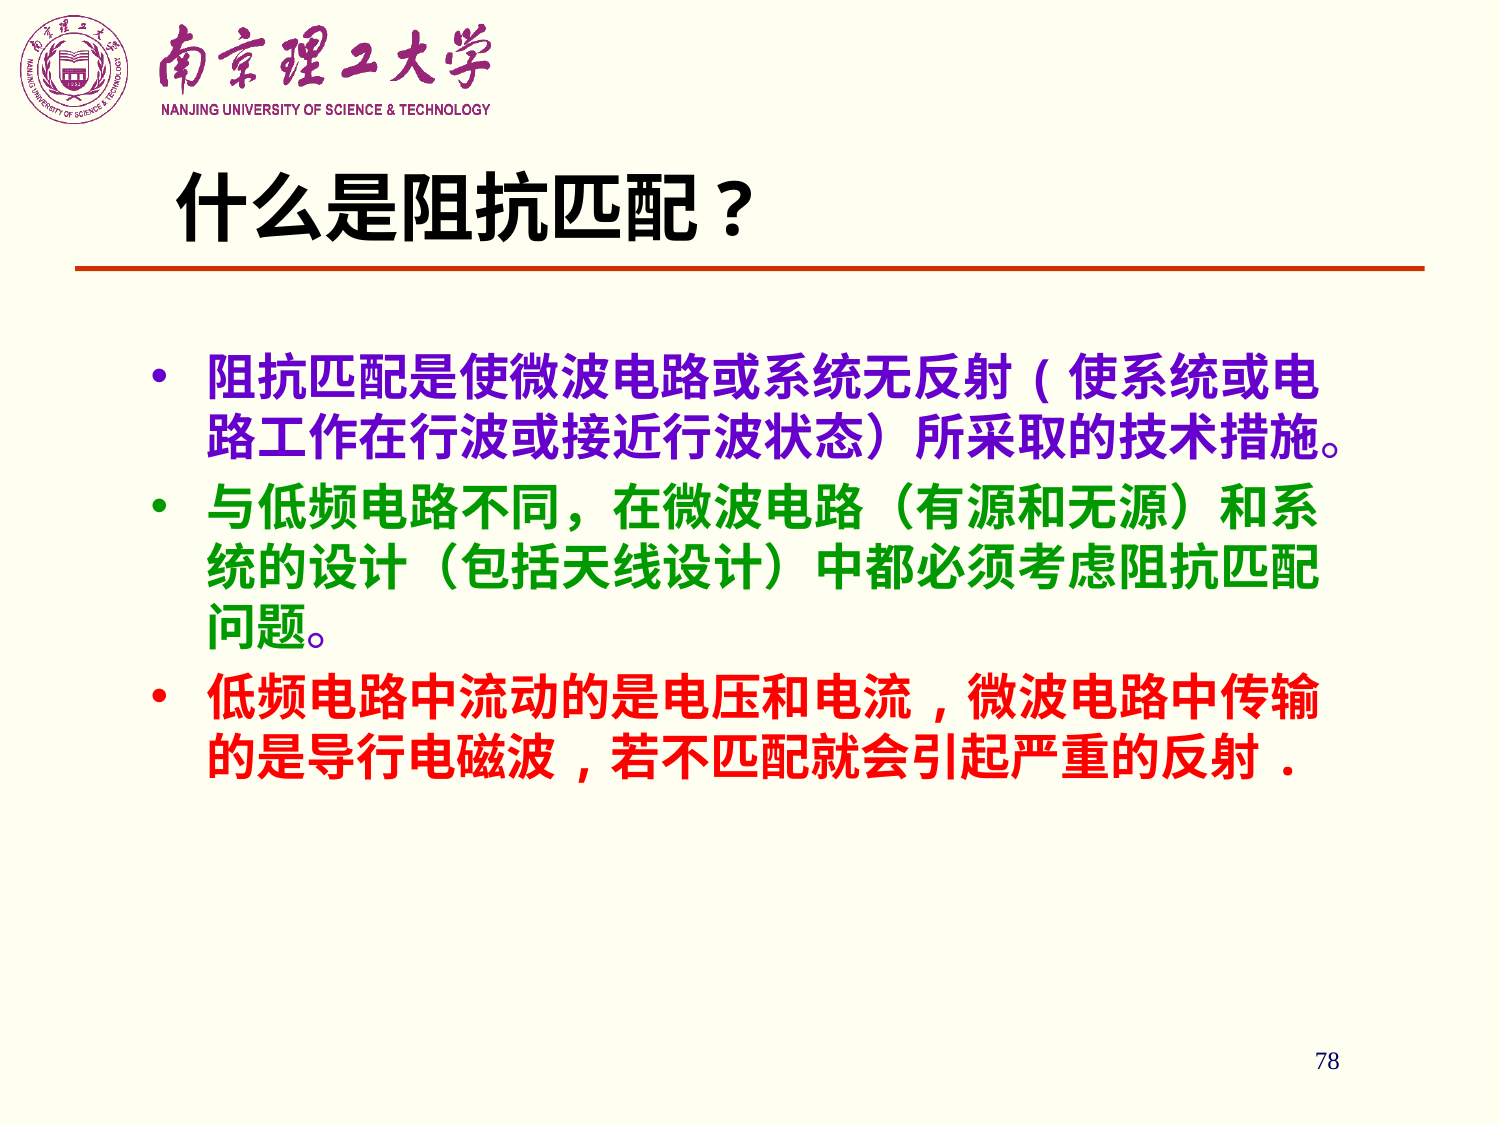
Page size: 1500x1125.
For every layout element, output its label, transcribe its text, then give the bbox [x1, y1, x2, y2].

title 什么是阻抗匹配? [159, 160, 838, 250]
picture [17, 15, 491, 126]
text_box 阻抗匹配是使微波电路或系统无反射(使系统或电路工作在行波或接近行波状态）所采取的技术措施。 与低频电路不同，在微波电路（有源和无源）和系统的设计（包括天线设计）中都必须考虑阻抗匹配问题。 低频电路中流动的是电压和电流,微波电路中传输的是导行电磁波,若不匹配就会引起严重的反射. [135, 338, 1336, 888]
